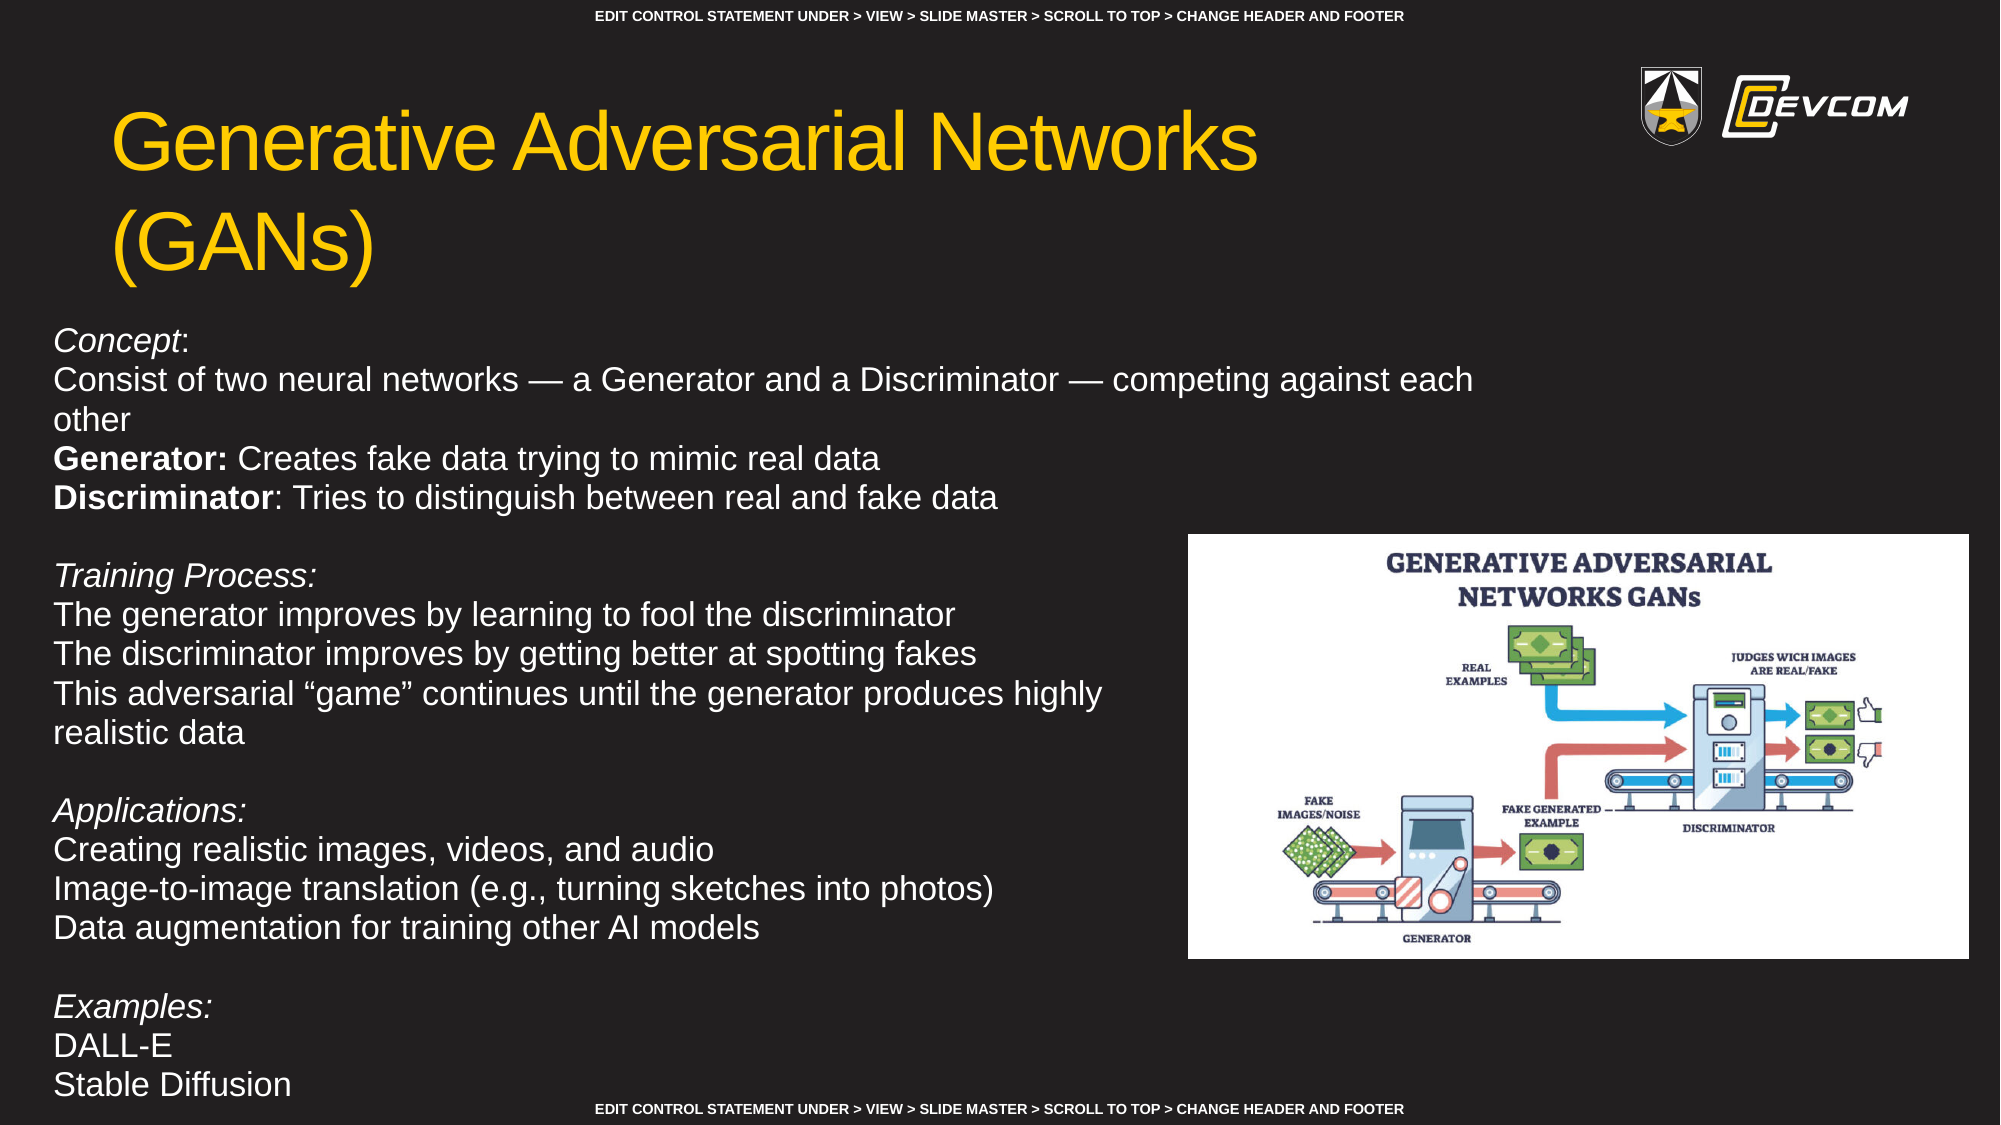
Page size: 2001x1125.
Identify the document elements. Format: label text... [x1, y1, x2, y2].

picture [1187, 534, 1970, 959]
title Generative Adversarial Networks (GANs) [90, 67, 1441, 263]
picture [1641, 67, 1909, 146]
list Concept: Consist of two neural networks — a Generator and a Discriminator — competing against each other Generator: Creates fake data trying to mimic real data Discriminator: Tries to distinguish between real and fake data Training Process: The generator improves by learning to fool the discriminator The discriminator improves by getting better at spotting fakes This adversarial “game” continues until the generator produces highly realistic data Applications: Creating realistic images, videos, and audio Image-to-image translation (e.g., turning sketches into photos) Data augmentation for training other AI models Examples: DALL-E Stable Diffusion [53, 321, 1491, 982]
